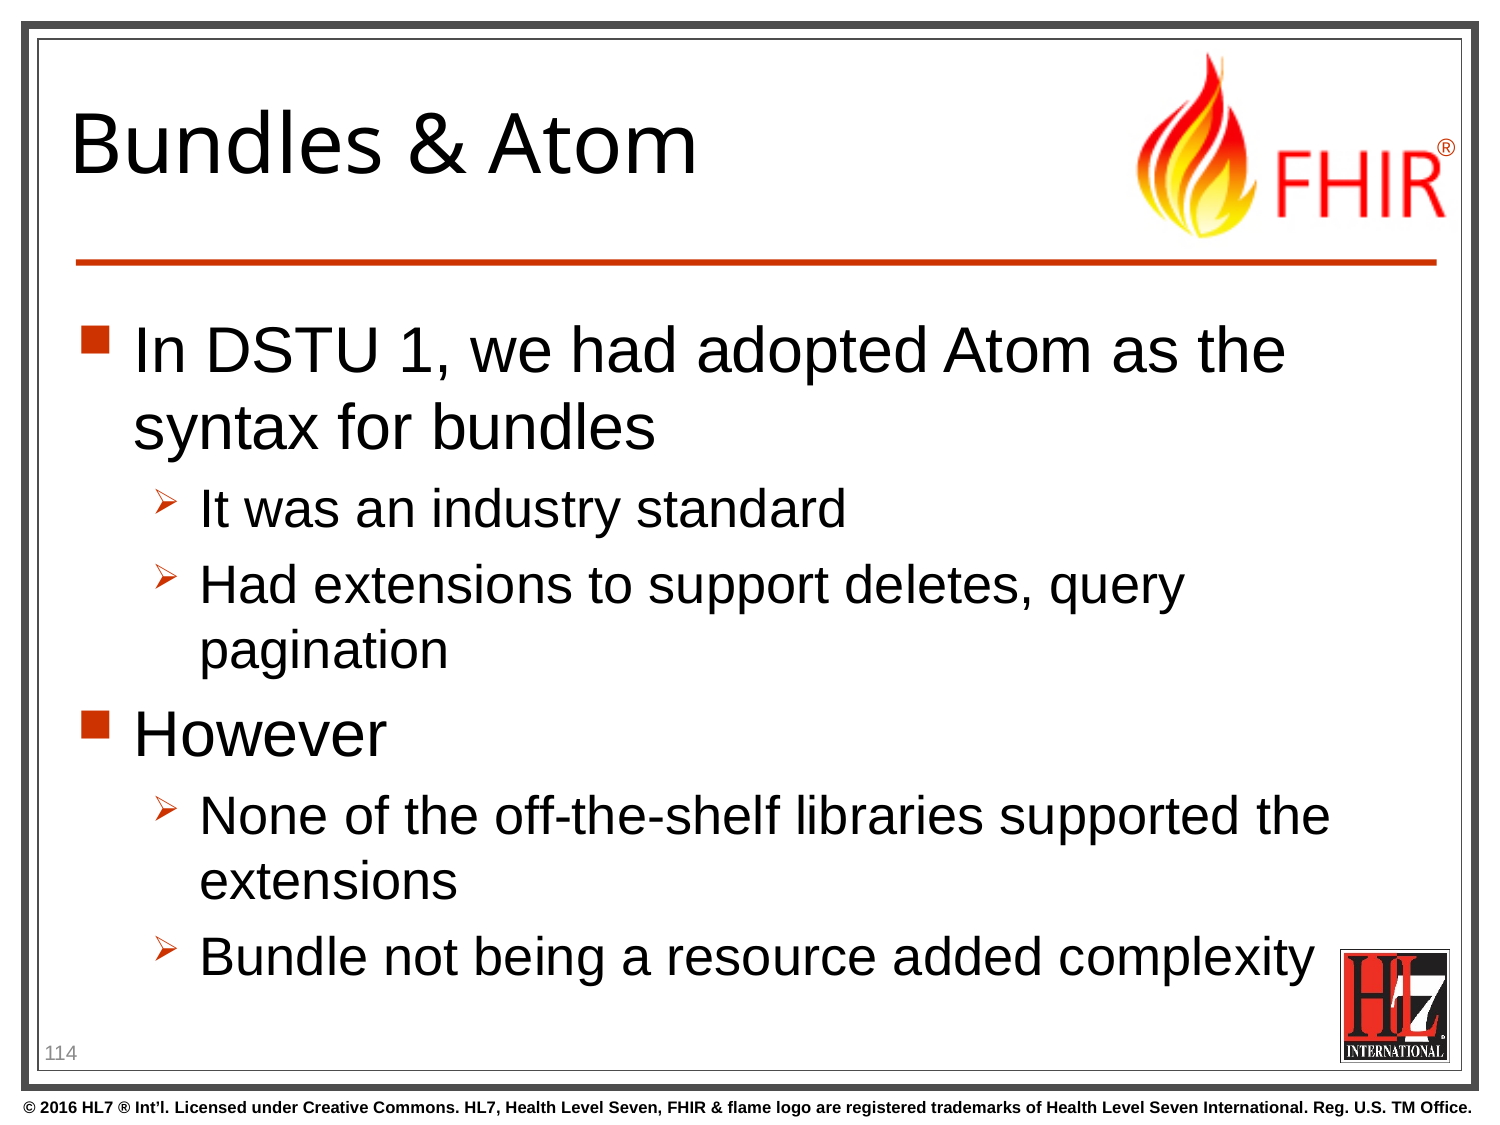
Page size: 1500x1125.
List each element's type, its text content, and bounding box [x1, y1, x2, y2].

title Bundles & Atom [53, 54, 1128, 244]
slide_number 114 [29, 1034, 148, 1071]
list In DSTU 1, we had adopted Atom as the syntax for bundles It was an industry standard Had extensions to support deletes, query pagination However None of the off-the-shelf libraries supported the extensions Bundle not being a resource added complexity [62, 299, 1438, 1059]
picture [1340, 949, 1450, 1063]
picture [1124, 42, 1458, 249]
